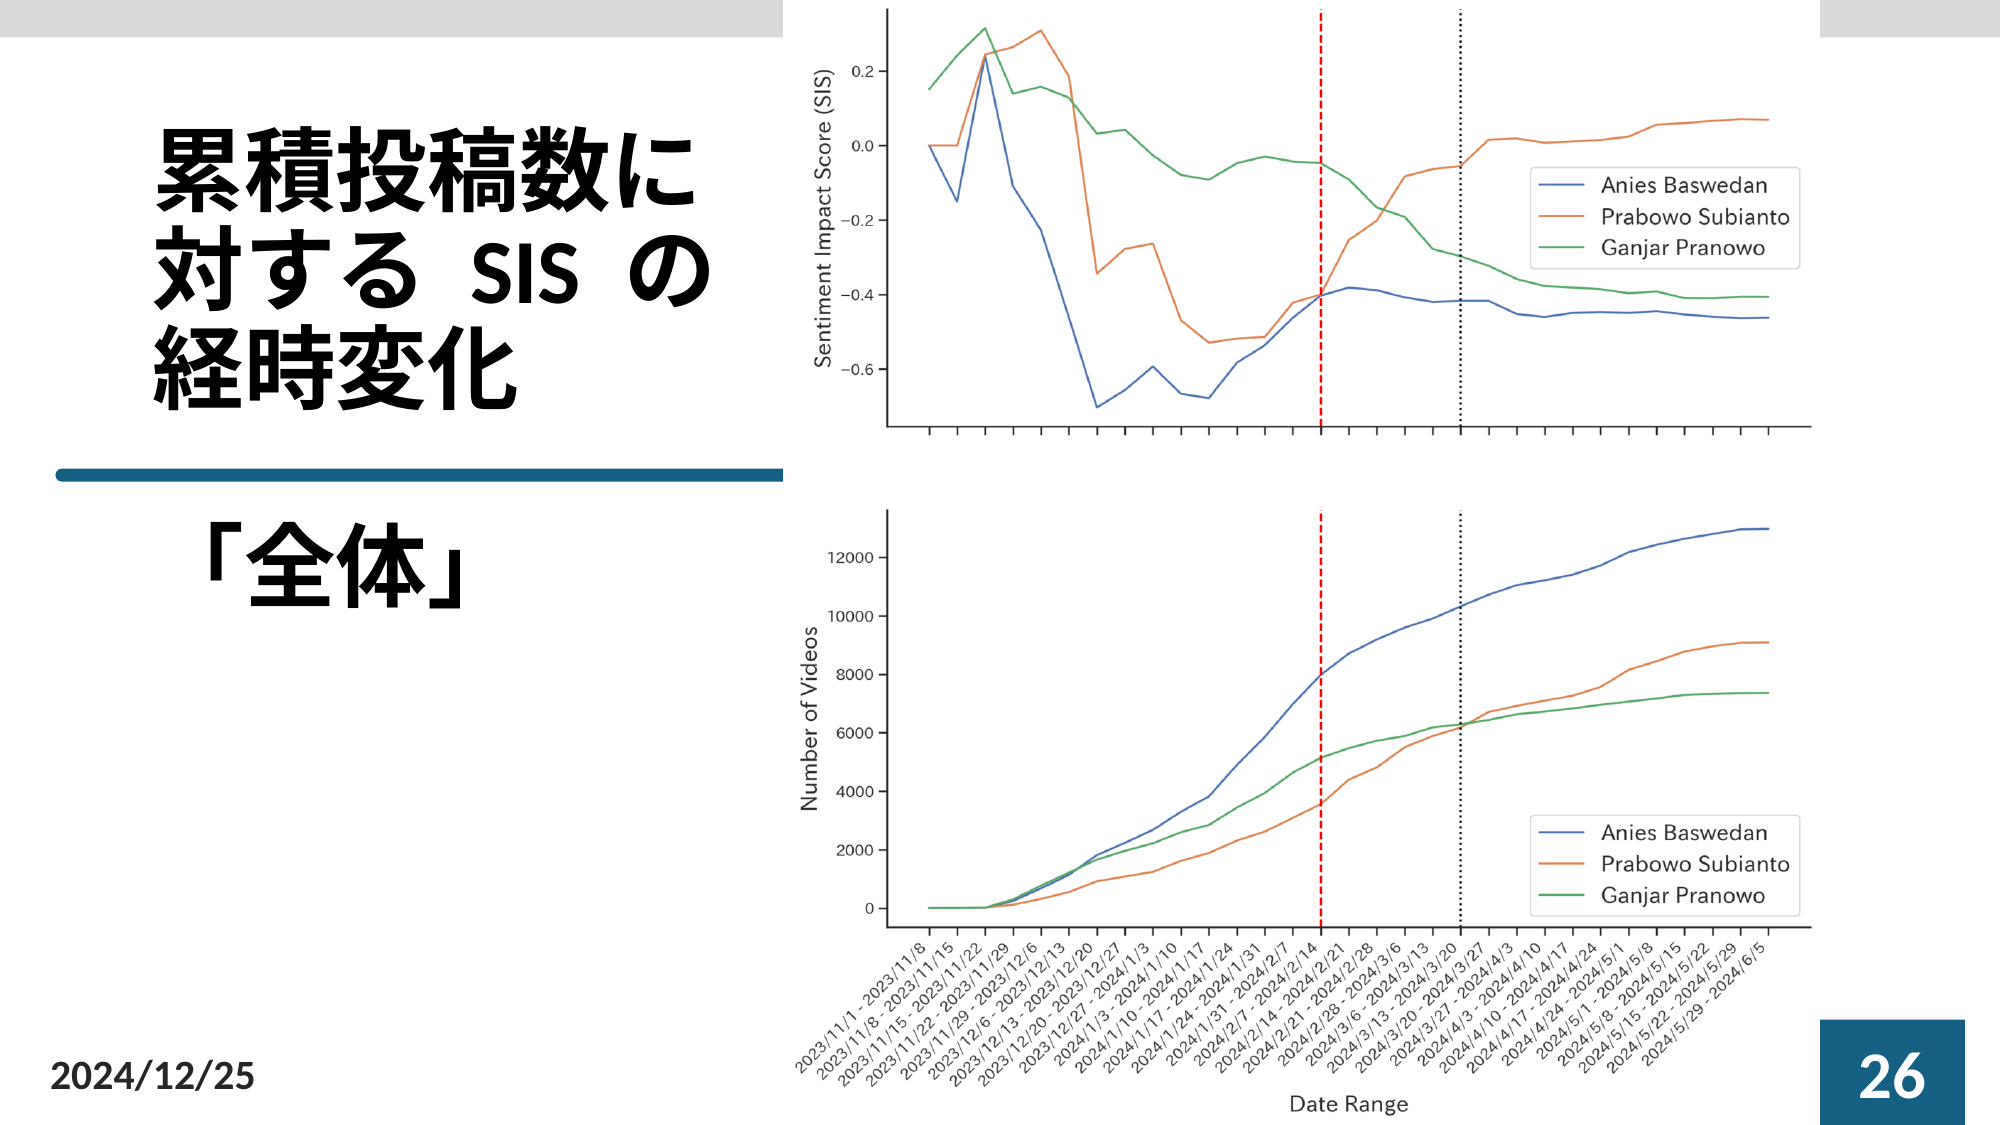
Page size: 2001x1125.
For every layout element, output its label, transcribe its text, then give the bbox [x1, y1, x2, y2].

slide_number 25 [1821, 1019, 1965, 1125]
title 累積投稿数に 対する SIS の 経時変化 「全体」 [137, 59, 782, 686]
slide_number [35, 1042, 485, 1103]
text_box [53, 466, 137, 484]
picture [782, 0, 1821, 1125]
